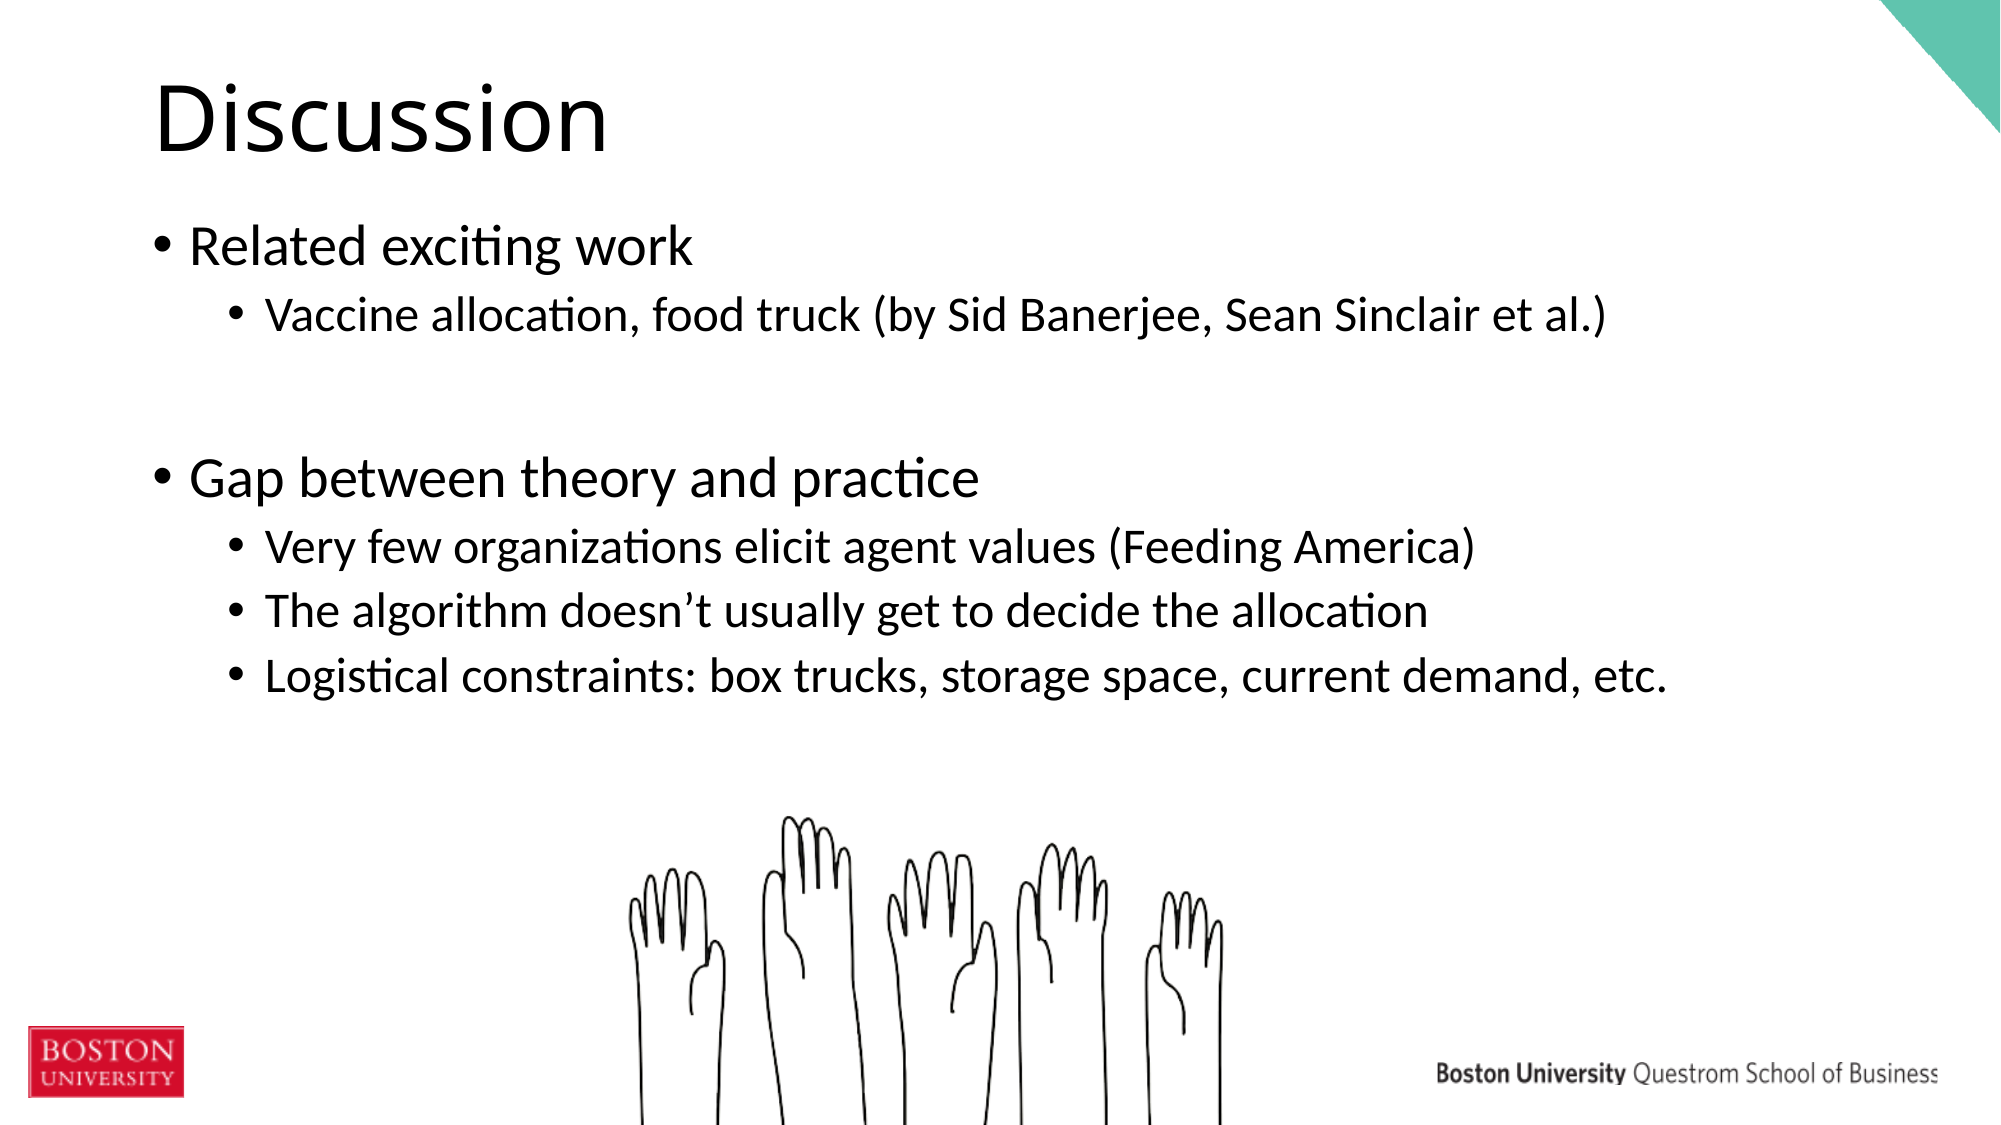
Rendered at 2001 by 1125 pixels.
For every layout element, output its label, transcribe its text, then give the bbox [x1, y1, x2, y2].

picture [1821, 0, 2001, 159]
title Discussion [137, 59, 1863, 185]
picture [525, 593, 1325, 1125]
list Related exciting work Vaccine allocation, food truck (by Sid Banerjee, Sean Sinclair et al.) Gap between theory and practice Very few organizations elicit agent values (Feeding America) The algorithm doesn’t usually get to decide the allocation Logistical constraints: box trucks, storage space, current demand, etc. [137, 207, 1912, 1014]
